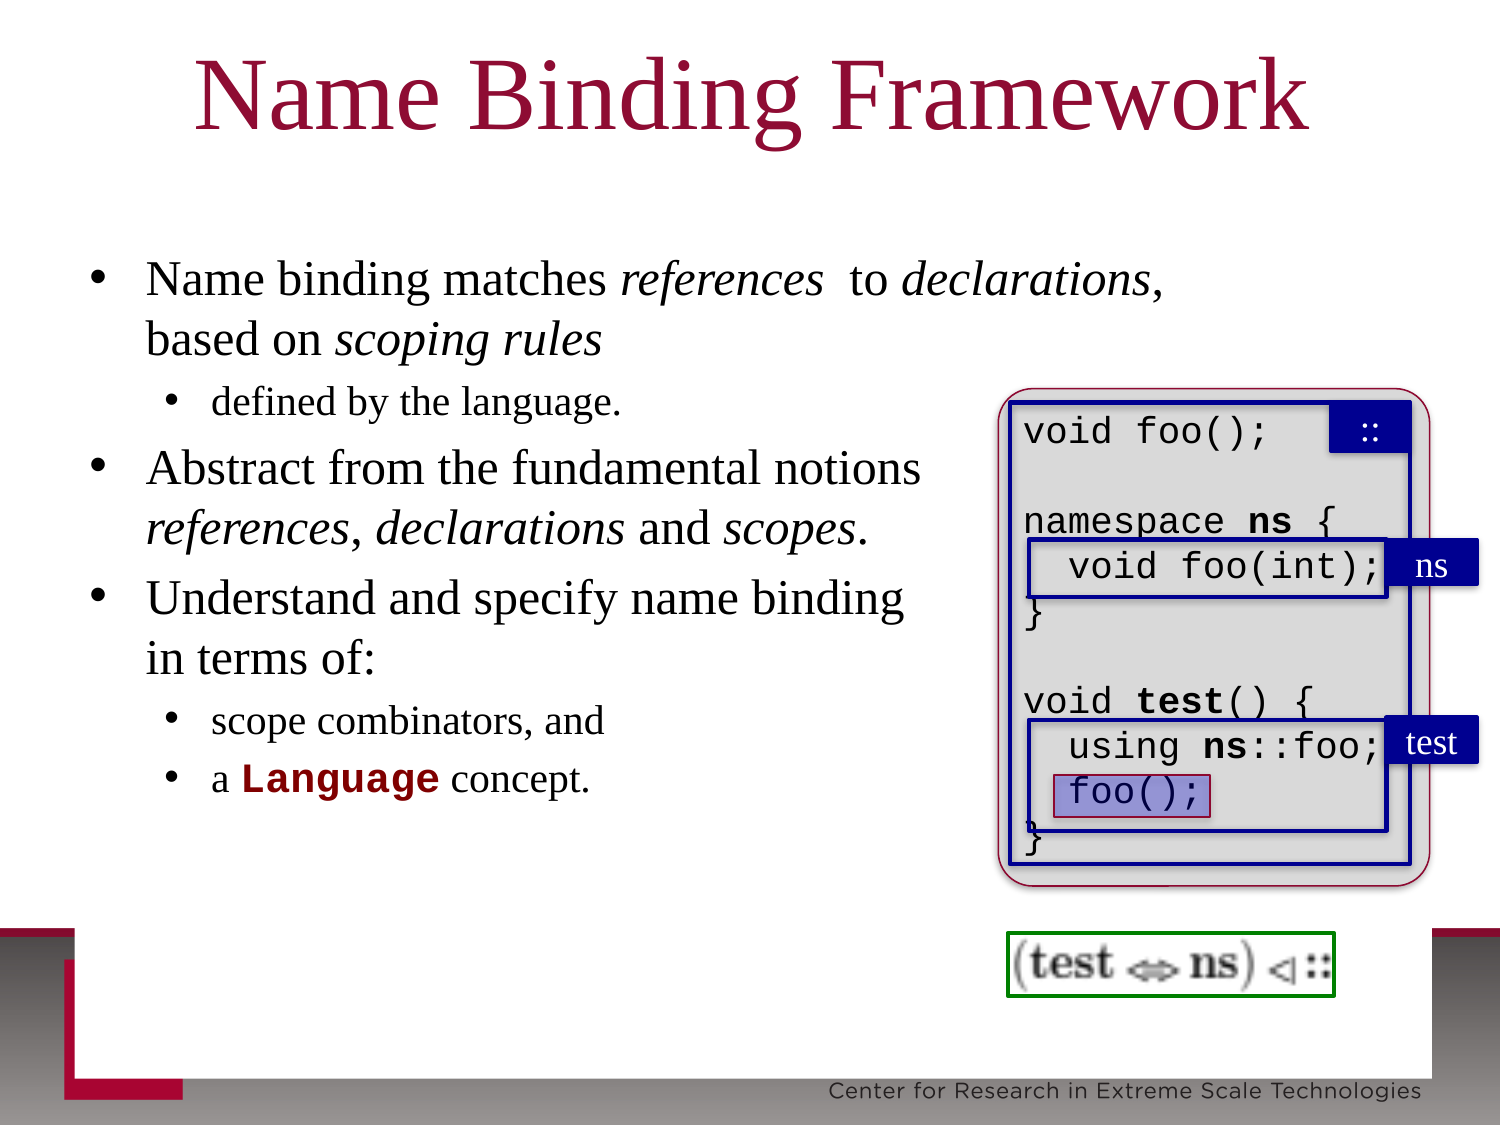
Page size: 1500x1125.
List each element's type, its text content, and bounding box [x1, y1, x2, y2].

title Name Binding Framework [63, 17, 1441, 239]
text_box void foo(); namespace ns { void foo(int); } void test() { using ns::foo; foo(); } [997, 387, 1431, 887]
text_box ns [1386, 539, 1478, 585]
text_box [1009, 402, 1410, 865]
text_box :: [1330, 402, 1410, 452]
list Name binding matches references to declarations, based on scoping rules defined by the language. Abstract from the fundamental notions of references, declarations and scopes. Understand and specify name binding in terms of: scope combinators, and a Language concept. [74, 238, 1432, 1079]
picture [0, 928, 1500, 1125]
text_box [1028, 539, 1387, 598]
picture [1009, 934, 1332, 994]
text_box test [1386, 717, 1478, 763]
